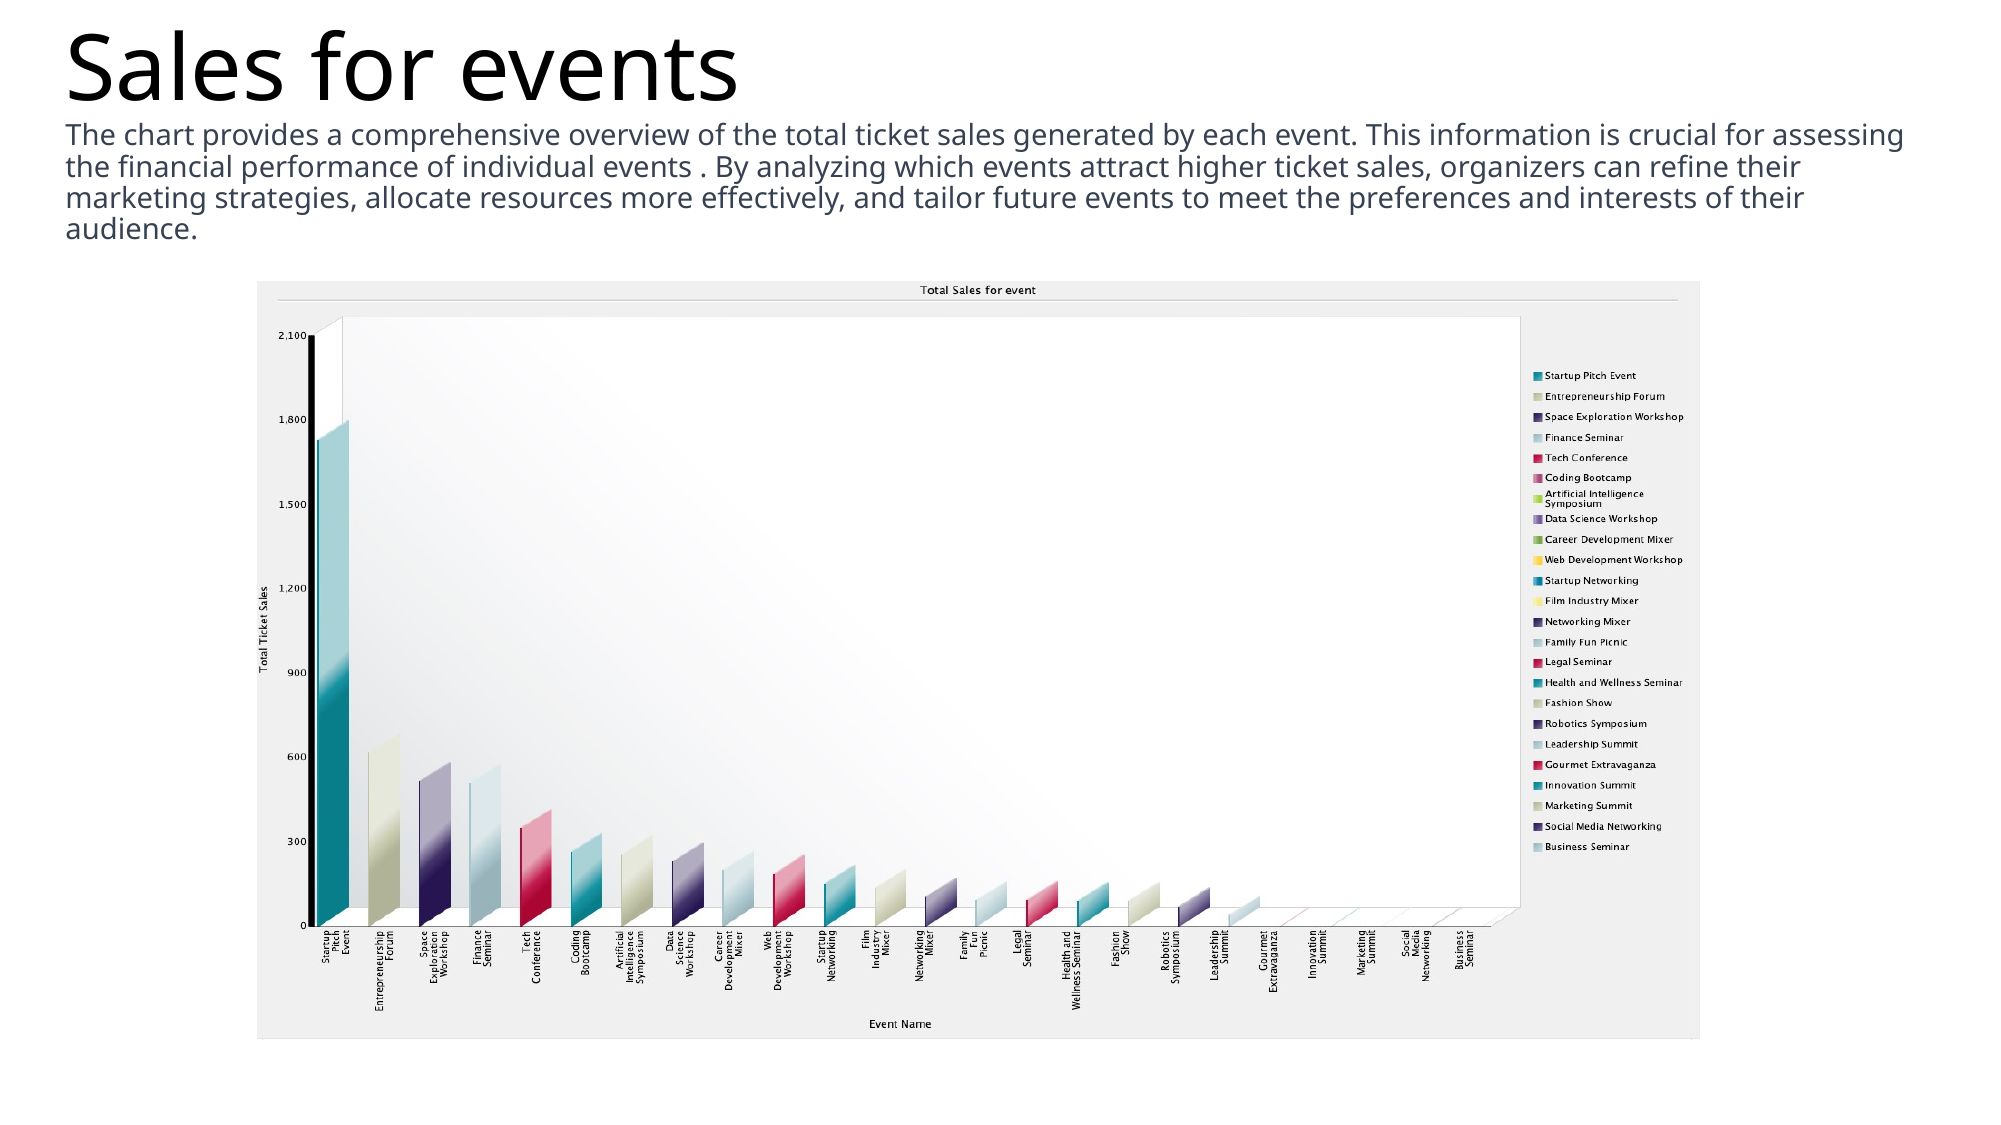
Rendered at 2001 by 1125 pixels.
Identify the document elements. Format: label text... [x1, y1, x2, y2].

title Sales for events The chart provides a comprehensive overview of the total ticket sales generated by each event. This information is crucial for assessing the financial performance of individual events . By analyzing which events attract higher ticket sales, organizers can refine their marketing strategies, allocate resources more effectively, and tailor future events to meet the preferences and interests of their audience. [50, 25, 1930, 243]
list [257, 281, 1700, 1040]
